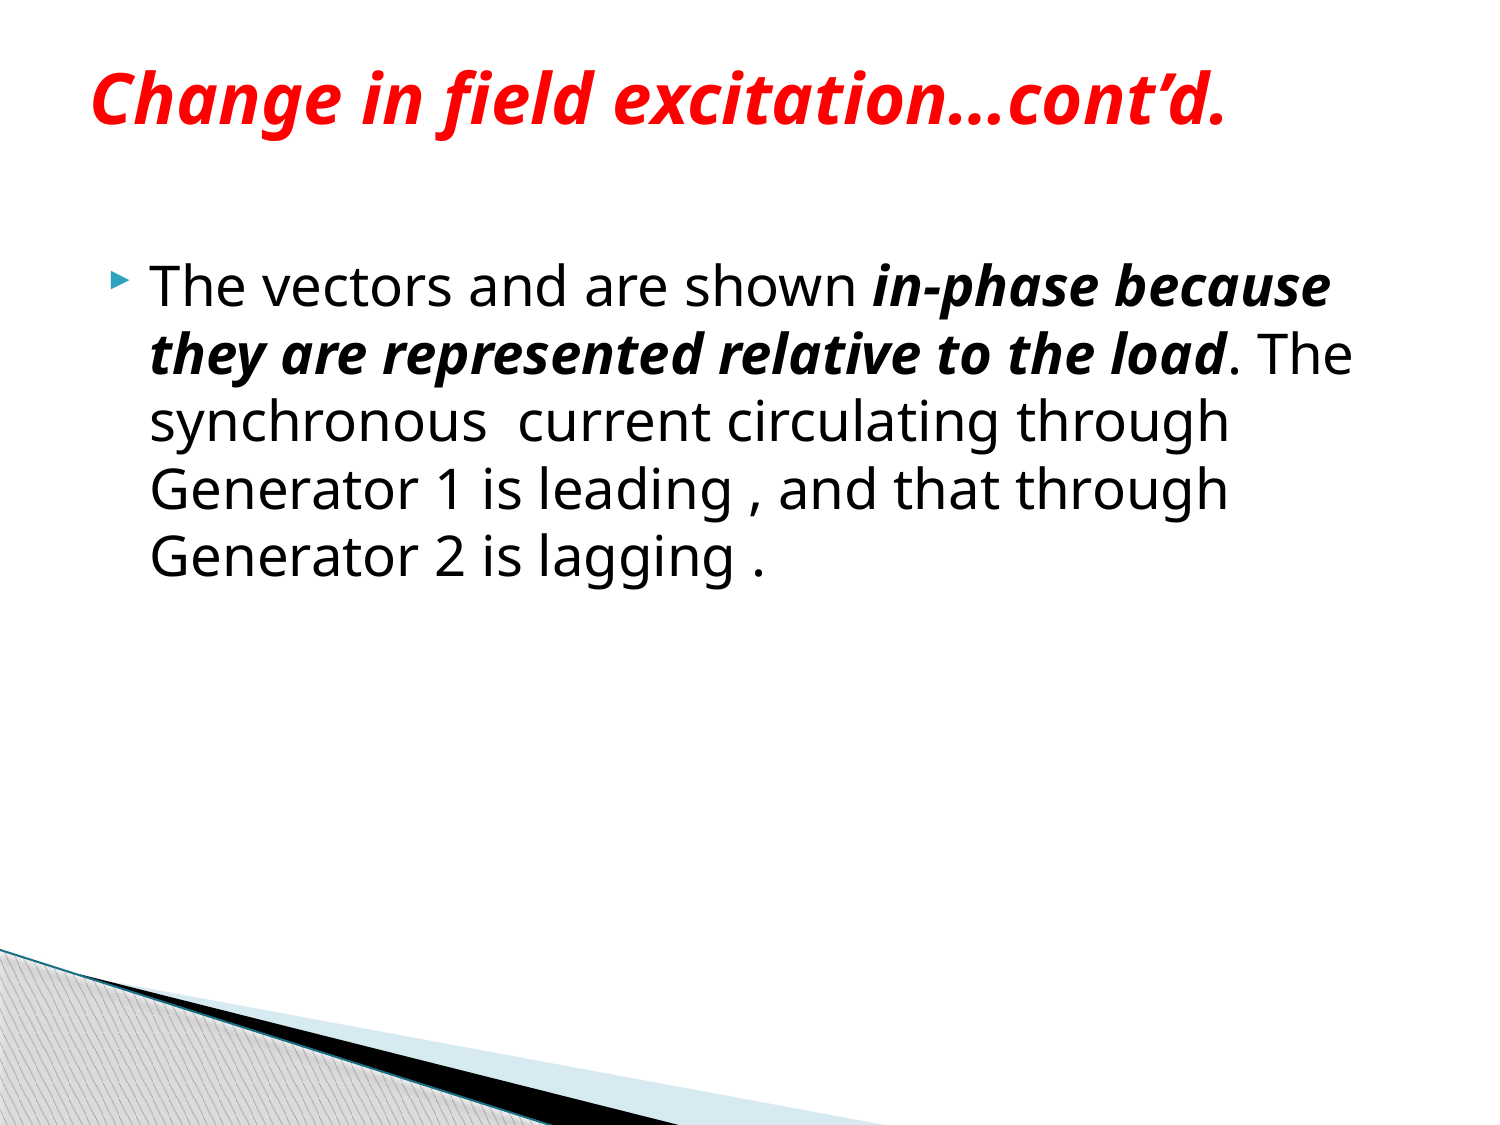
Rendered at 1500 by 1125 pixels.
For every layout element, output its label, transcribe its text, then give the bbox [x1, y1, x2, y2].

title Change in field excitation…cont’d. [75, 45, 1425, 233]
list The vectors and are shown in-phase because they are represented relative to the load. The synchronous current circulating through Generator 1 is leading , and that through Generator 2 is lagging . [75, 243, 1425, 986]
